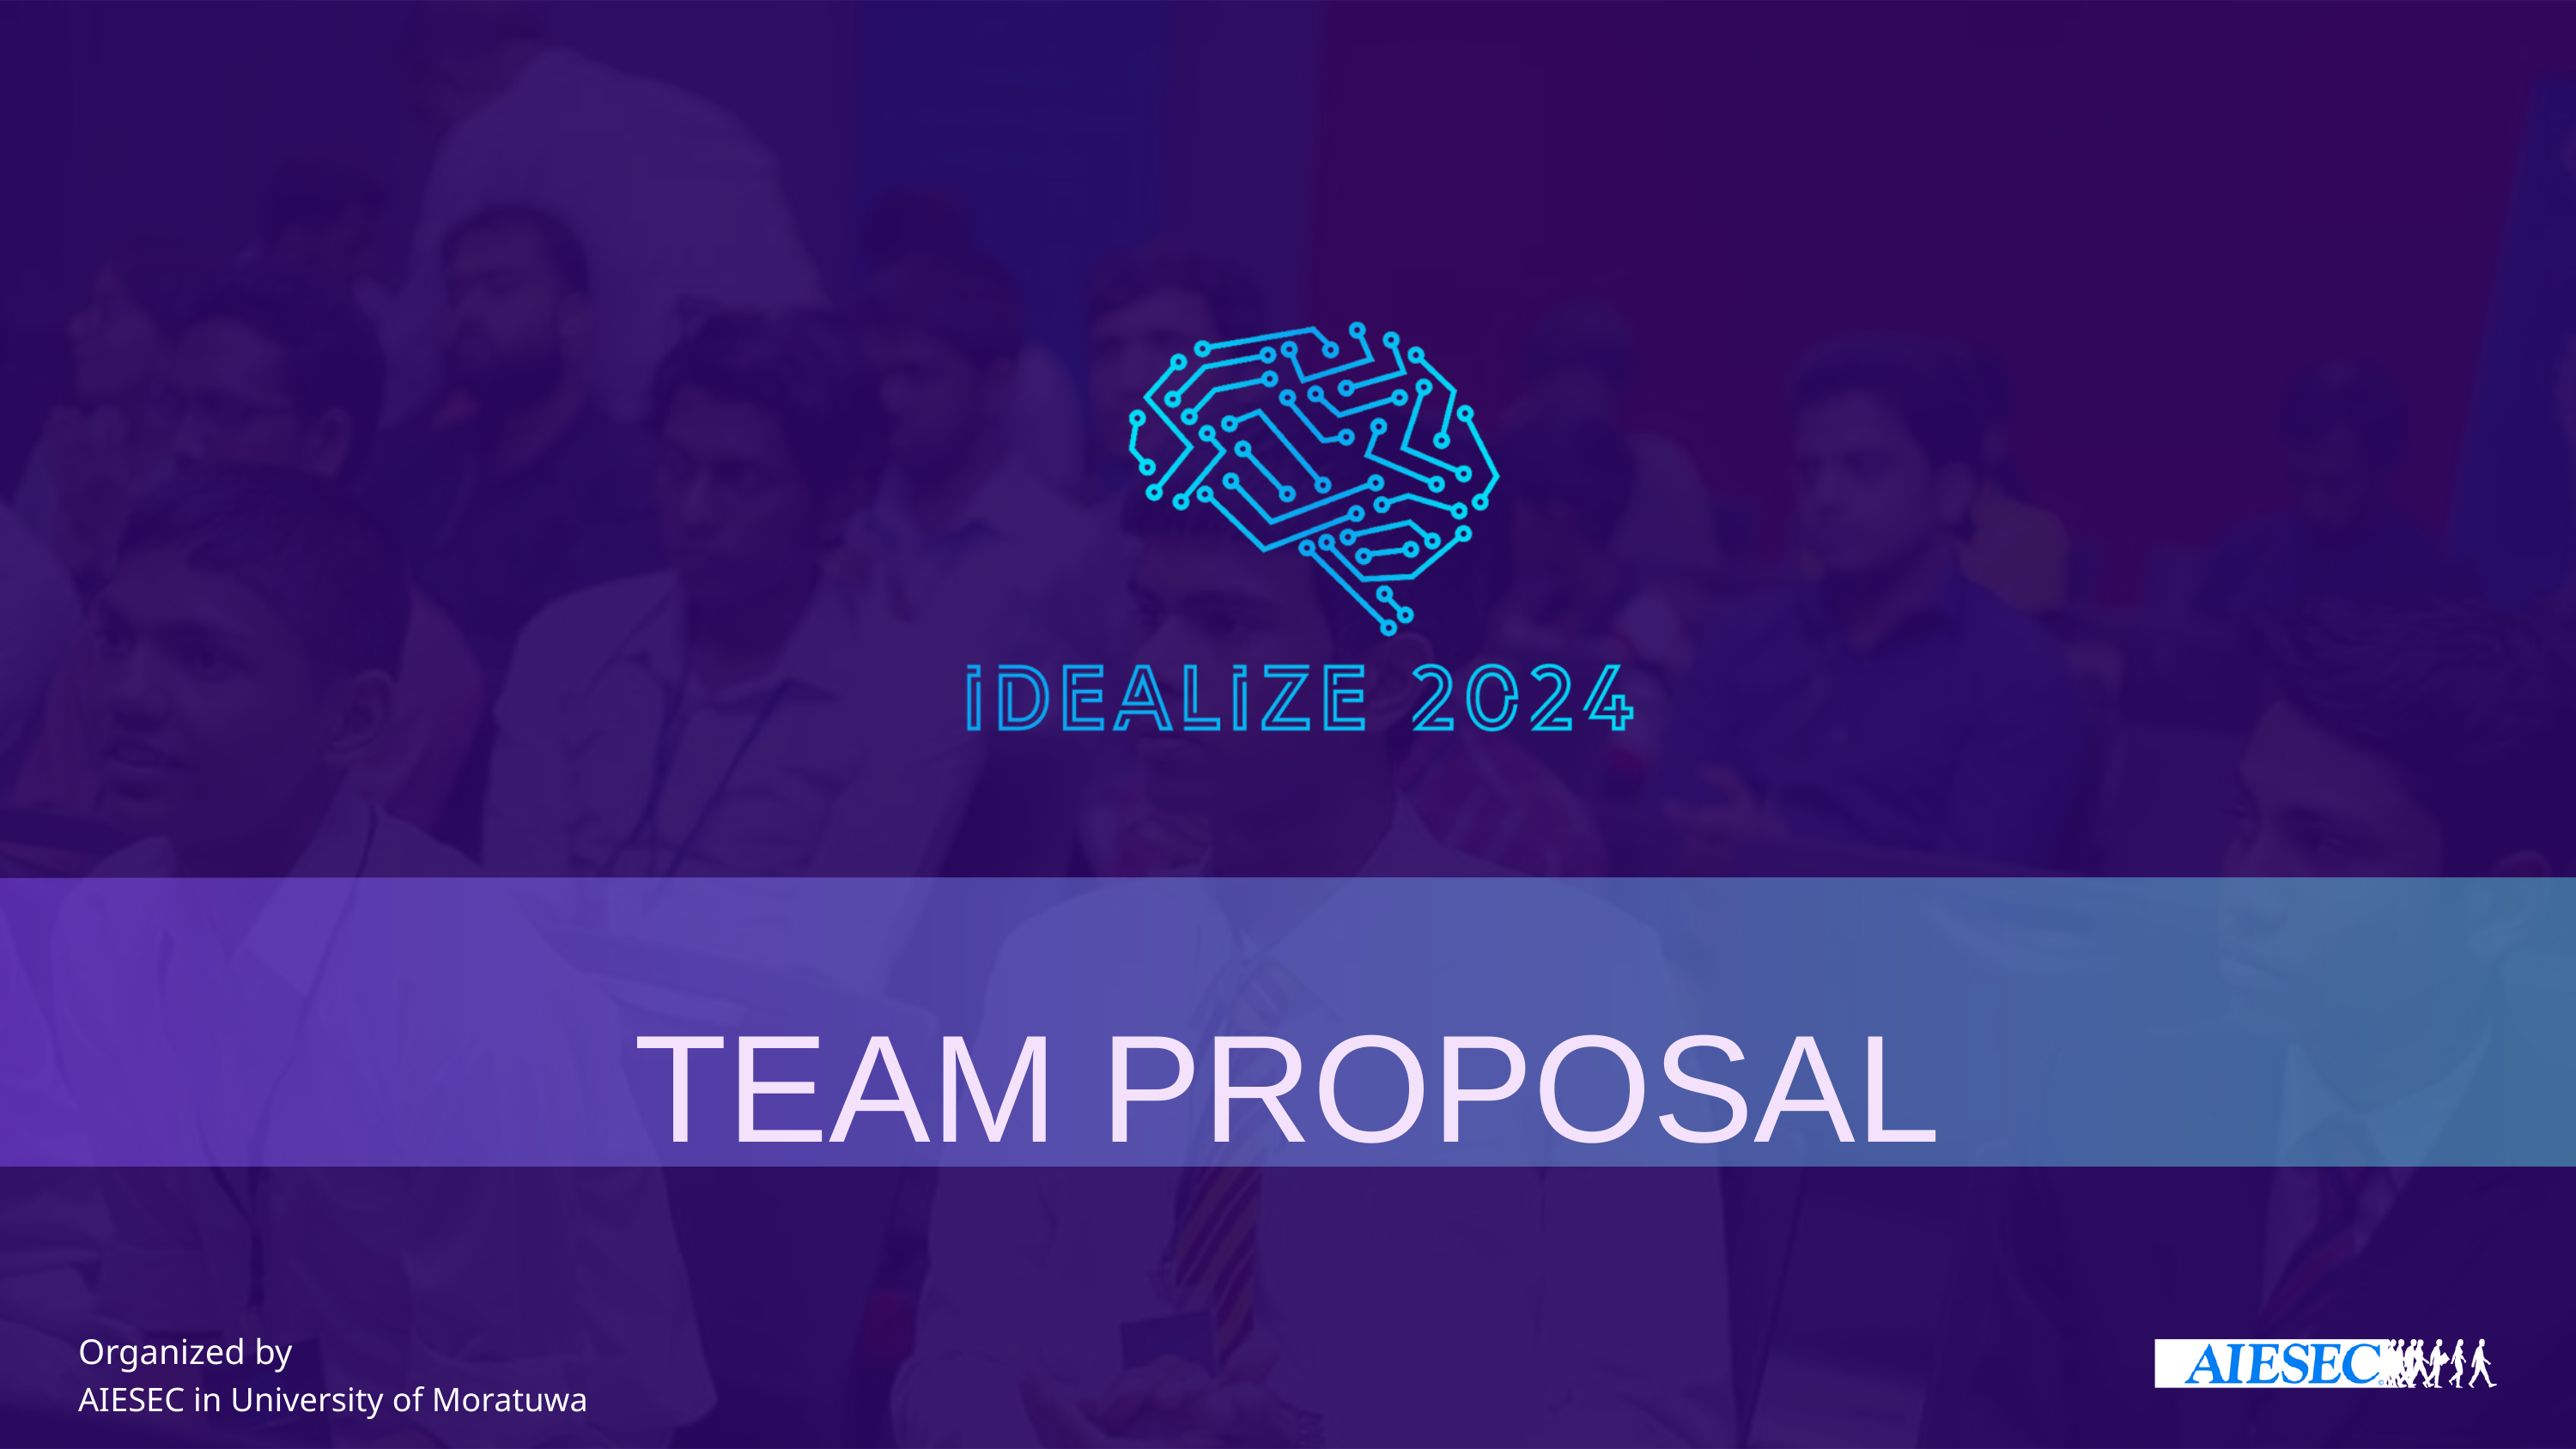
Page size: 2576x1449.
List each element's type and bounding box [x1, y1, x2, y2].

text_box [0, 1174, 2576, 1449]
text_box [0, 0, 2576, 876]
text_box [0, 877, 2576, 1167]
